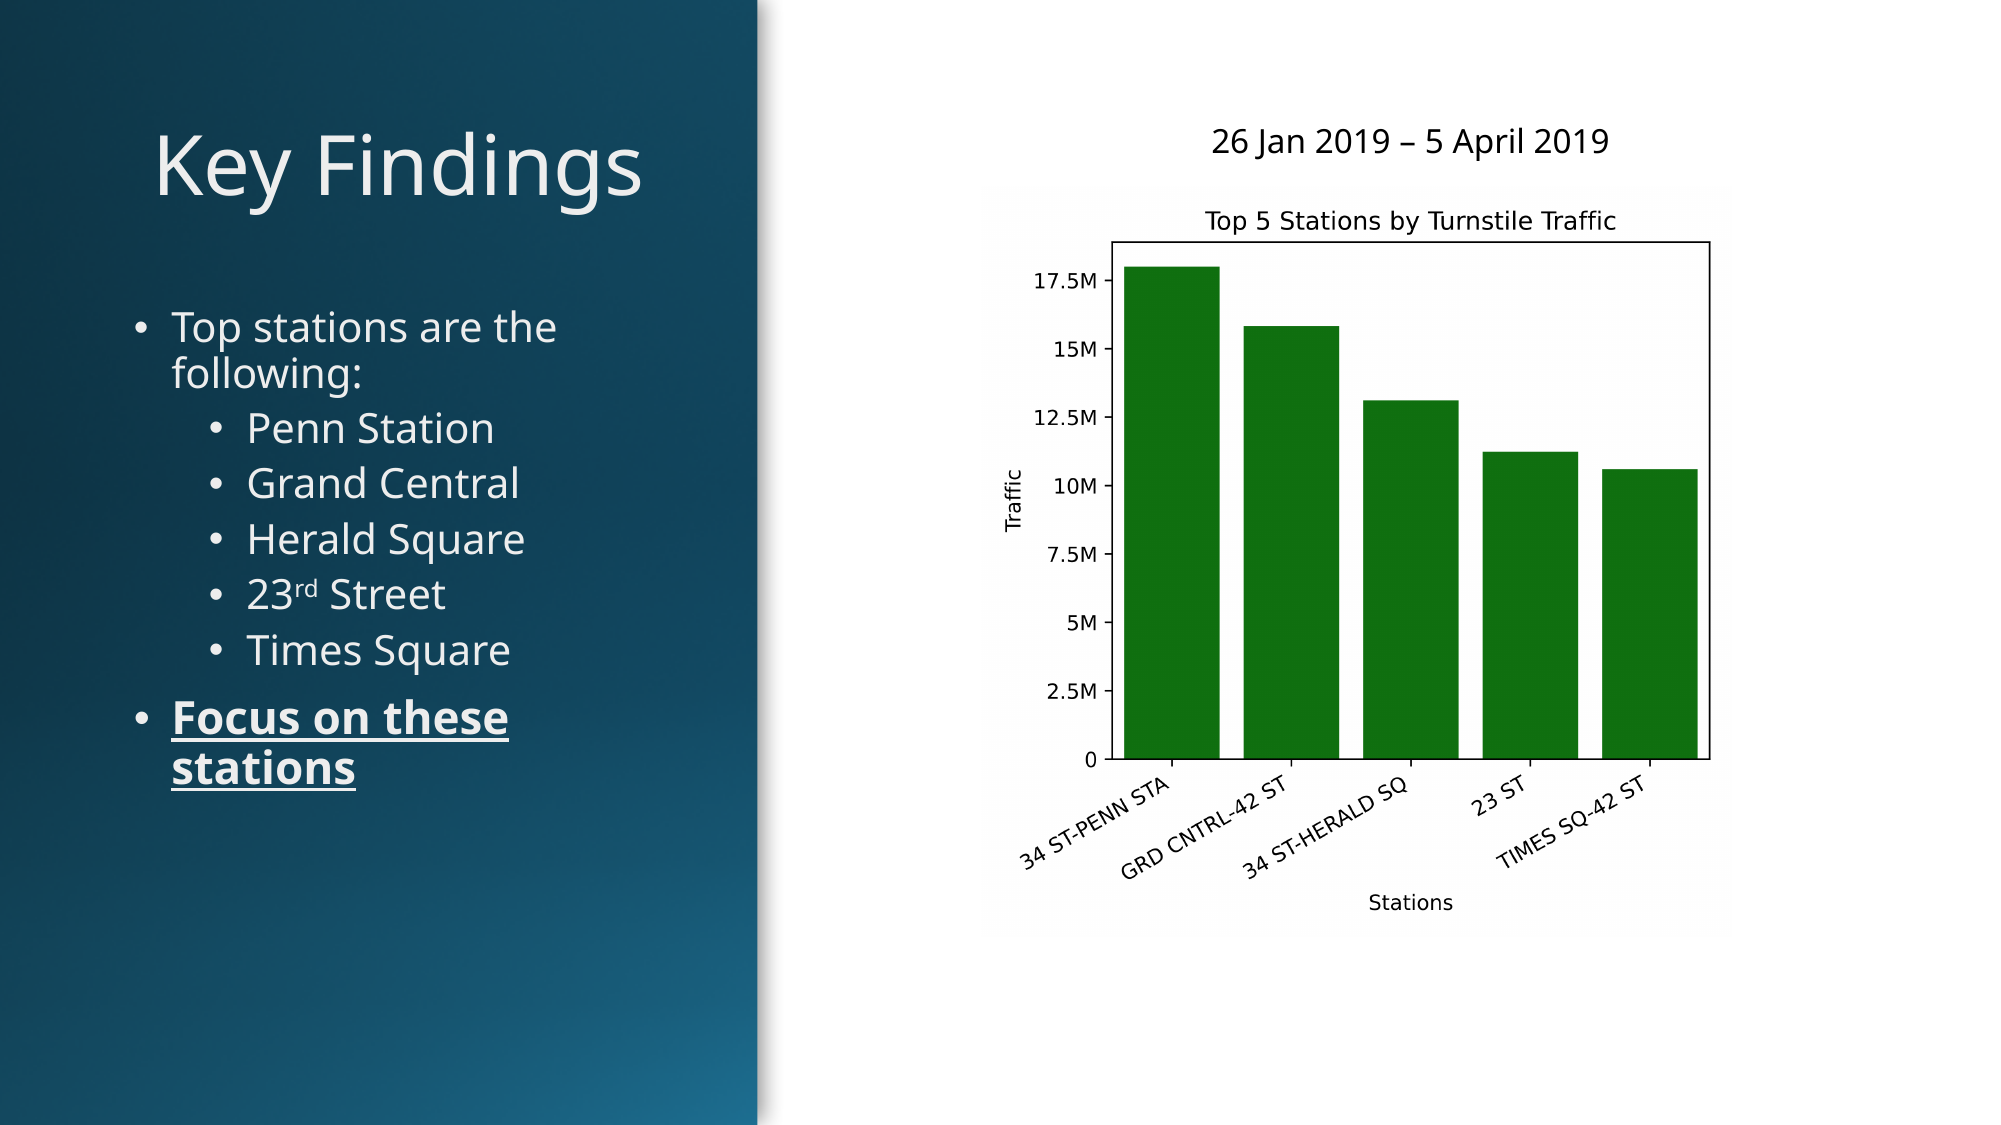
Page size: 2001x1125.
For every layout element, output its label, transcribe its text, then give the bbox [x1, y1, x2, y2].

title Key Findings [137, 59, 701, 278]
list Top stations are the following: Penn Station Grand Central Herald Square 23rd Street Times Square Focus on these stations [109, 299, 702, 1014]
text_box [0, 0, 758, 1125]
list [981, 186, 1732, 937]
text_box [778, 0, 2000, 1125]
text_box 26 Jan 2019 – 5 April 2019 [1196, 113, 1626, 168]
